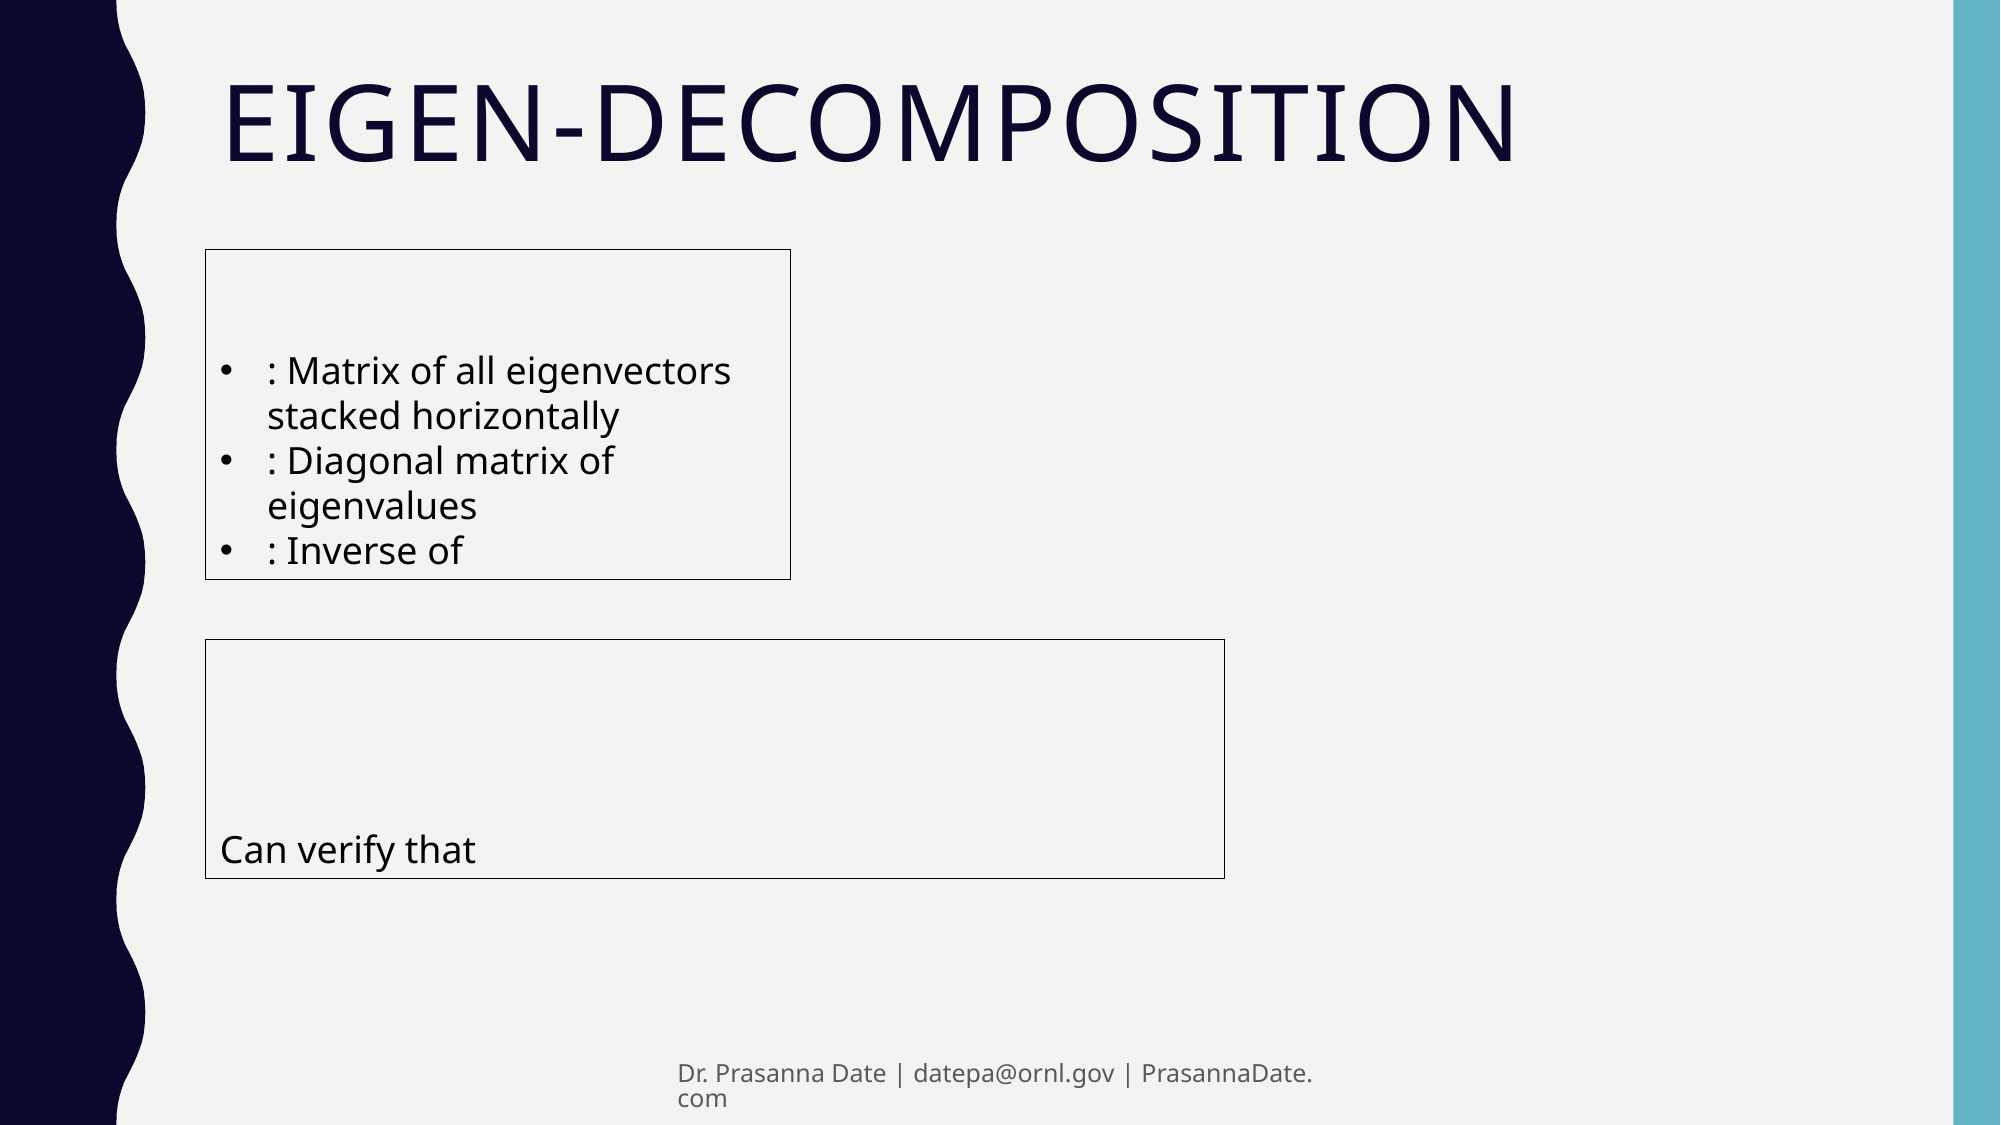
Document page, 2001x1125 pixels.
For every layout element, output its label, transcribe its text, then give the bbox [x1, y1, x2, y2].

footer Dr. Prasanna Date | datepa@ornl.gov | PrasannaDate.com [662, 1045, 1338, 1103]
title Eigen-Decomposition [205, 62, 1875, 308]
